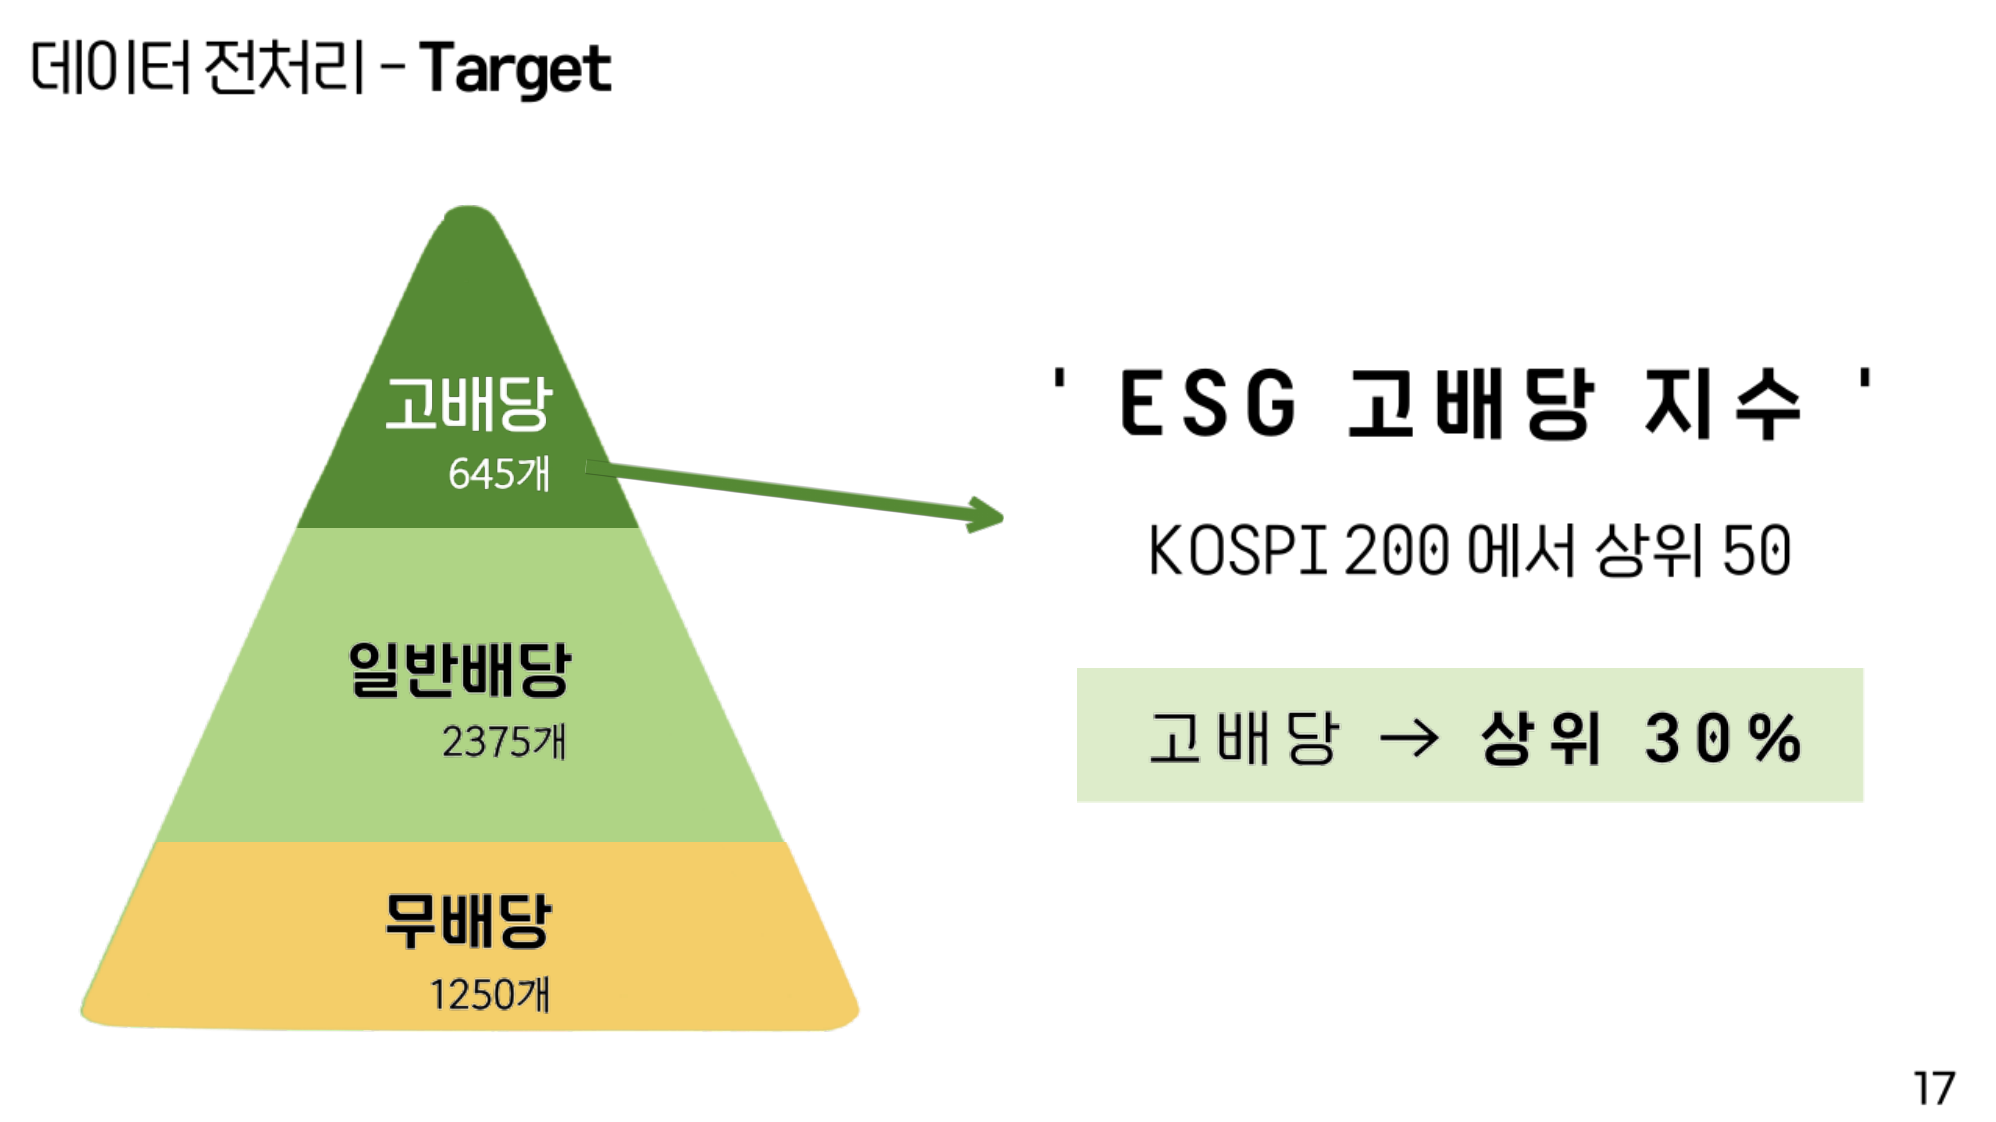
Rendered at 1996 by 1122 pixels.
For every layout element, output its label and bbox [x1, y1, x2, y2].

picture [1869, 1058, 1977, 1122]
picture [1037, 494, 1824, 608]
picture [350, 849, 637, 1064]
text_box [606, 473, 1005, 514]
picture [17, 10, 635, 134]
picture [310, 599, 657, 812]
text_box [40, 162, 880, 1088]
picture [1090, 666, 1880, 842]
text_box [1076, 668, 1087, 803]
picture [350, 333, 637, 543]
picture [1018, 328, 1923, 478]
picture [880, 514, 1004, 538]
text_box [40, 842, 863, 1088]
